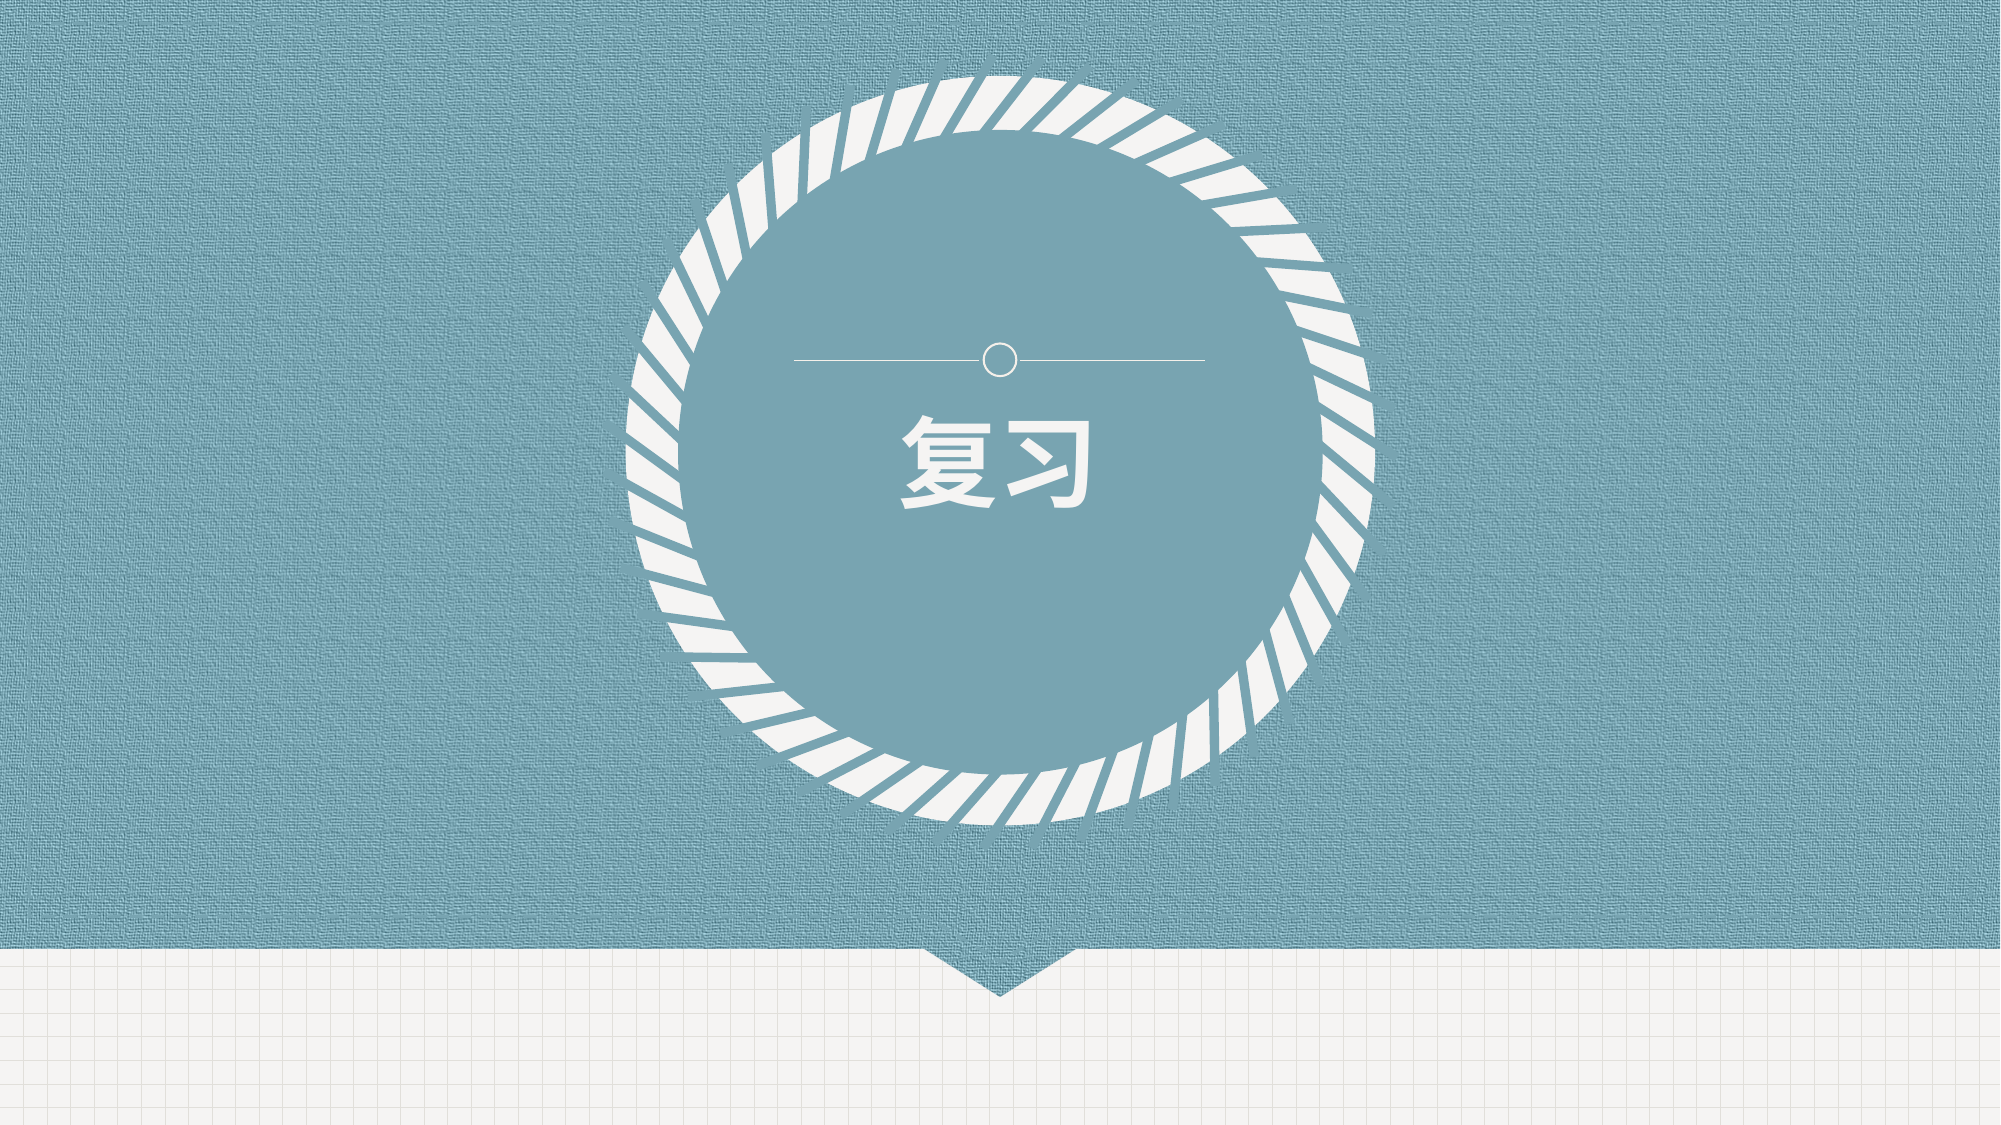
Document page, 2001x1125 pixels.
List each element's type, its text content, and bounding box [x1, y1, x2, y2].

picture [0, 0, 2001, 997]
list 复习 [718, 406, 1280, 524]
